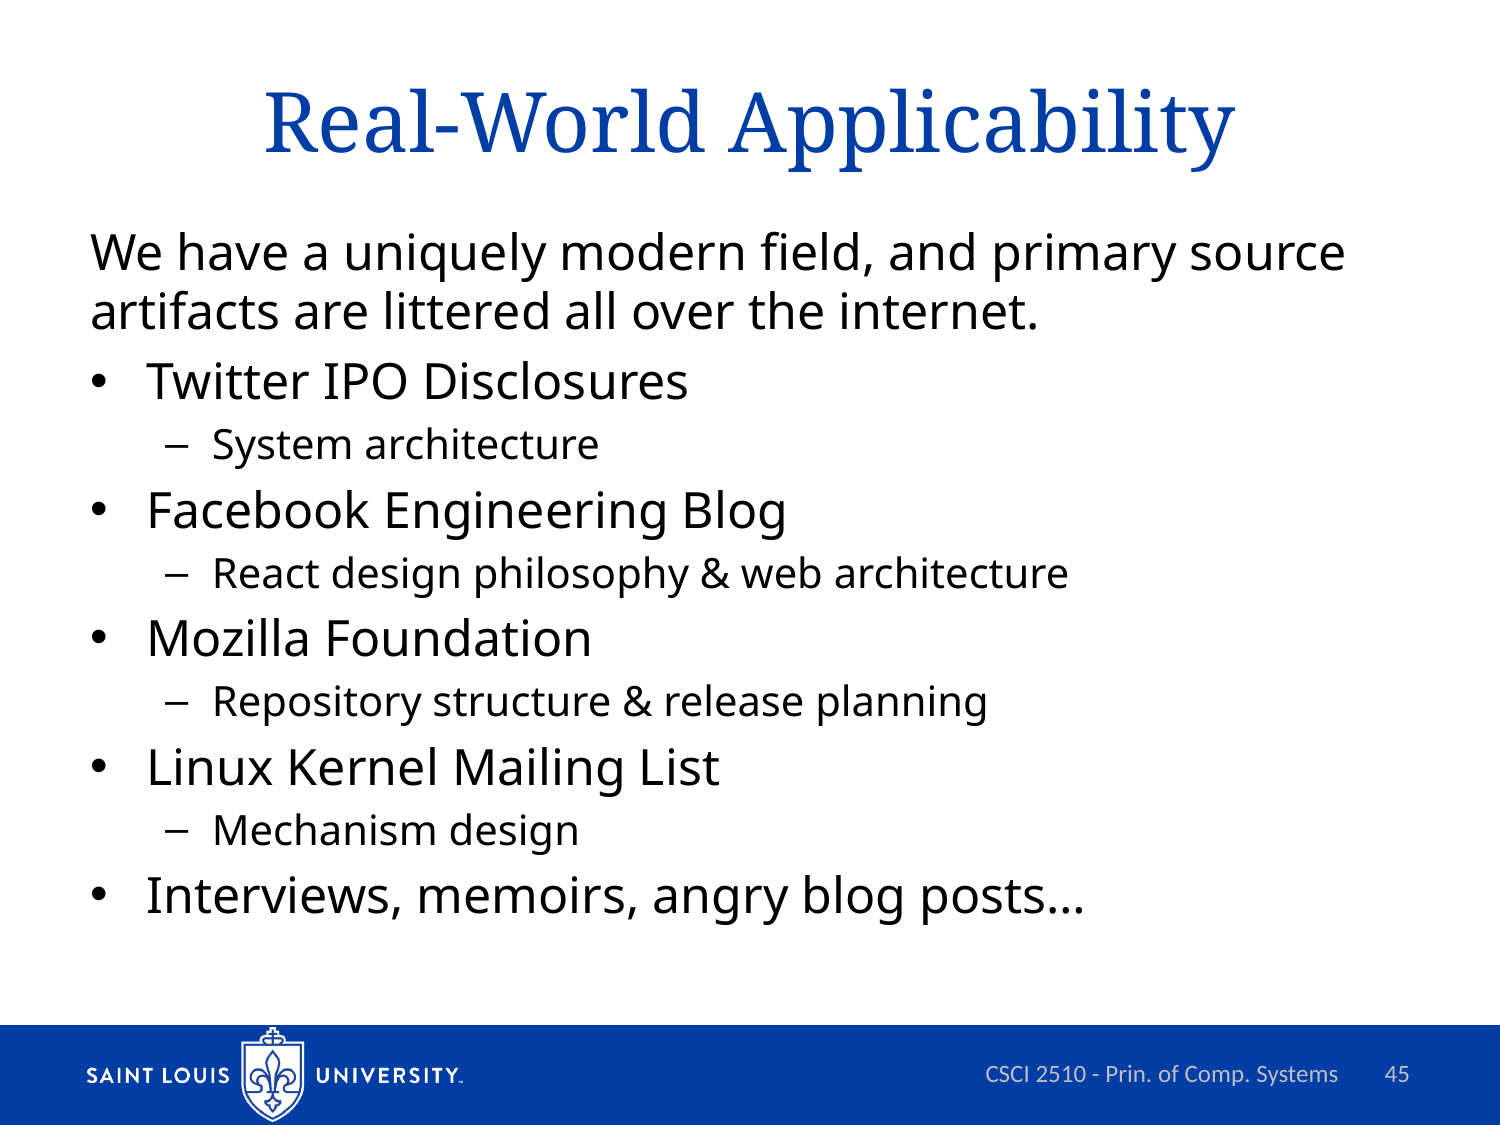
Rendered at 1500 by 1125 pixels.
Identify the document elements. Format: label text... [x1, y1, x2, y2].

list We have a uniquely modern field, and primary source artifacts are littered all over the internet. Twitter IPO Disclosures System architecture Facebook Engineering Blog React design philosophy & web architecture Mozilla Foundation Repository structure & release planning Linux Kernel Mailing List Mechanism design Interviews, memoirs, angry blog posts… [75, 212, 1425, 1013]
footer CSCI 2510 - Prin. of Comp. Systems [924, 1042, 1074, 1103]
title Real-World Applicability [75, 24, 1425, 212]
picture [87, 1027, 463, 1122]
slide_number 45 [1074, 1042, 1425, 1103]
